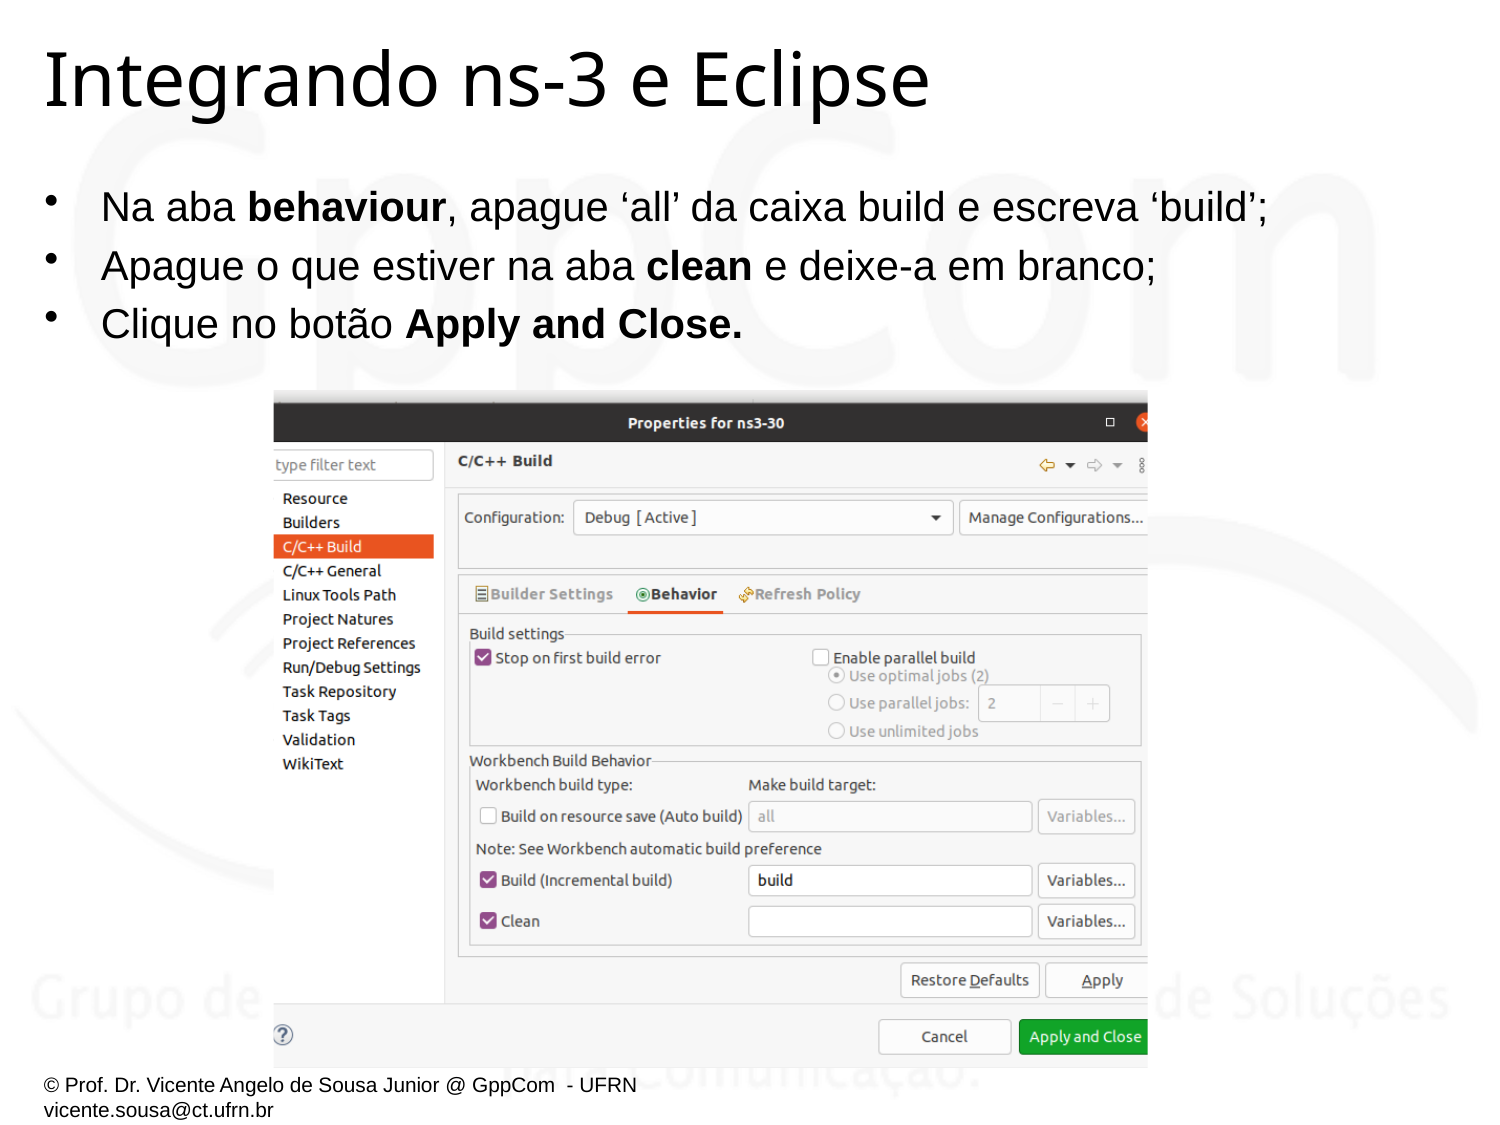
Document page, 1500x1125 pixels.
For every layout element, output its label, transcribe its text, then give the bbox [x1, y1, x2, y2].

title Integrando ns-3 e Eclipse [29, 7, 1393, 146]
list Na aba behaviour, apague ‘all’ da caixa build e escreva ‘build’; Apague o que estiver na aba clean e deixe-a em branco; Clique no botão Apply and Close. [29, 172, 1438, 1036]
picture [273, 390, 1148, 1068]
